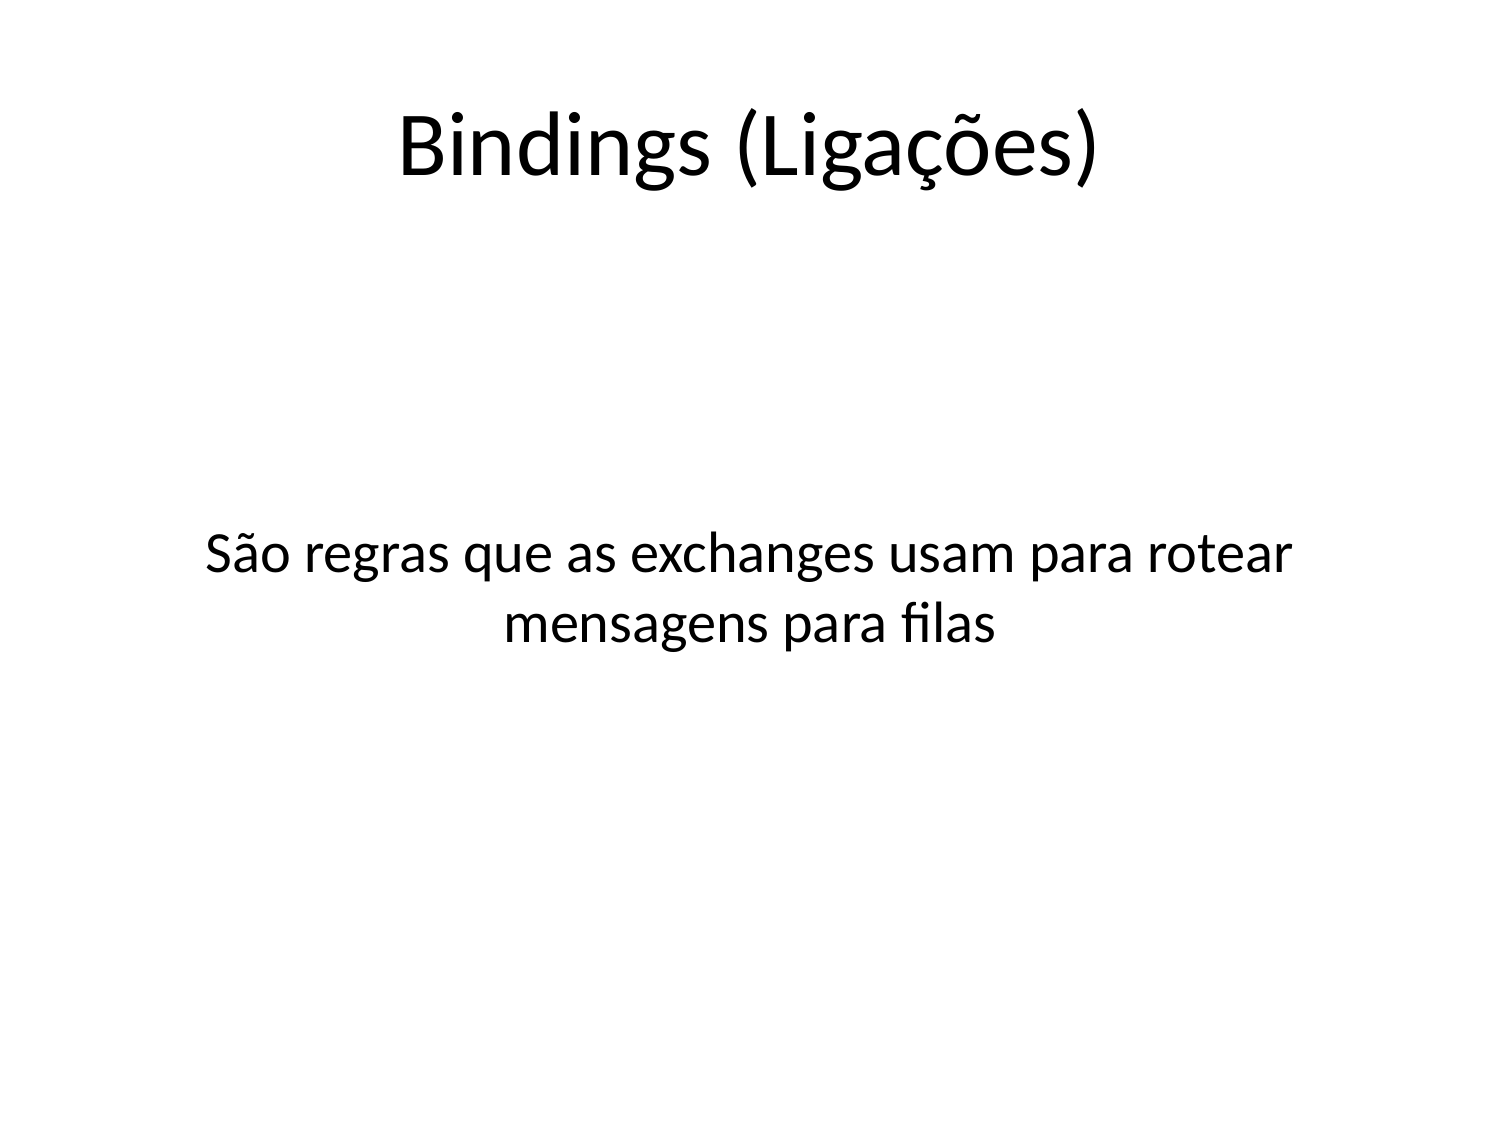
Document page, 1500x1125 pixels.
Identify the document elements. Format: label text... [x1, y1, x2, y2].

list São regras que as exchanges usam para rotear mensagens para filas [75, 262, 1425, 1005]
title Bindings (Ligações) [75, 45, 1425, 233]
